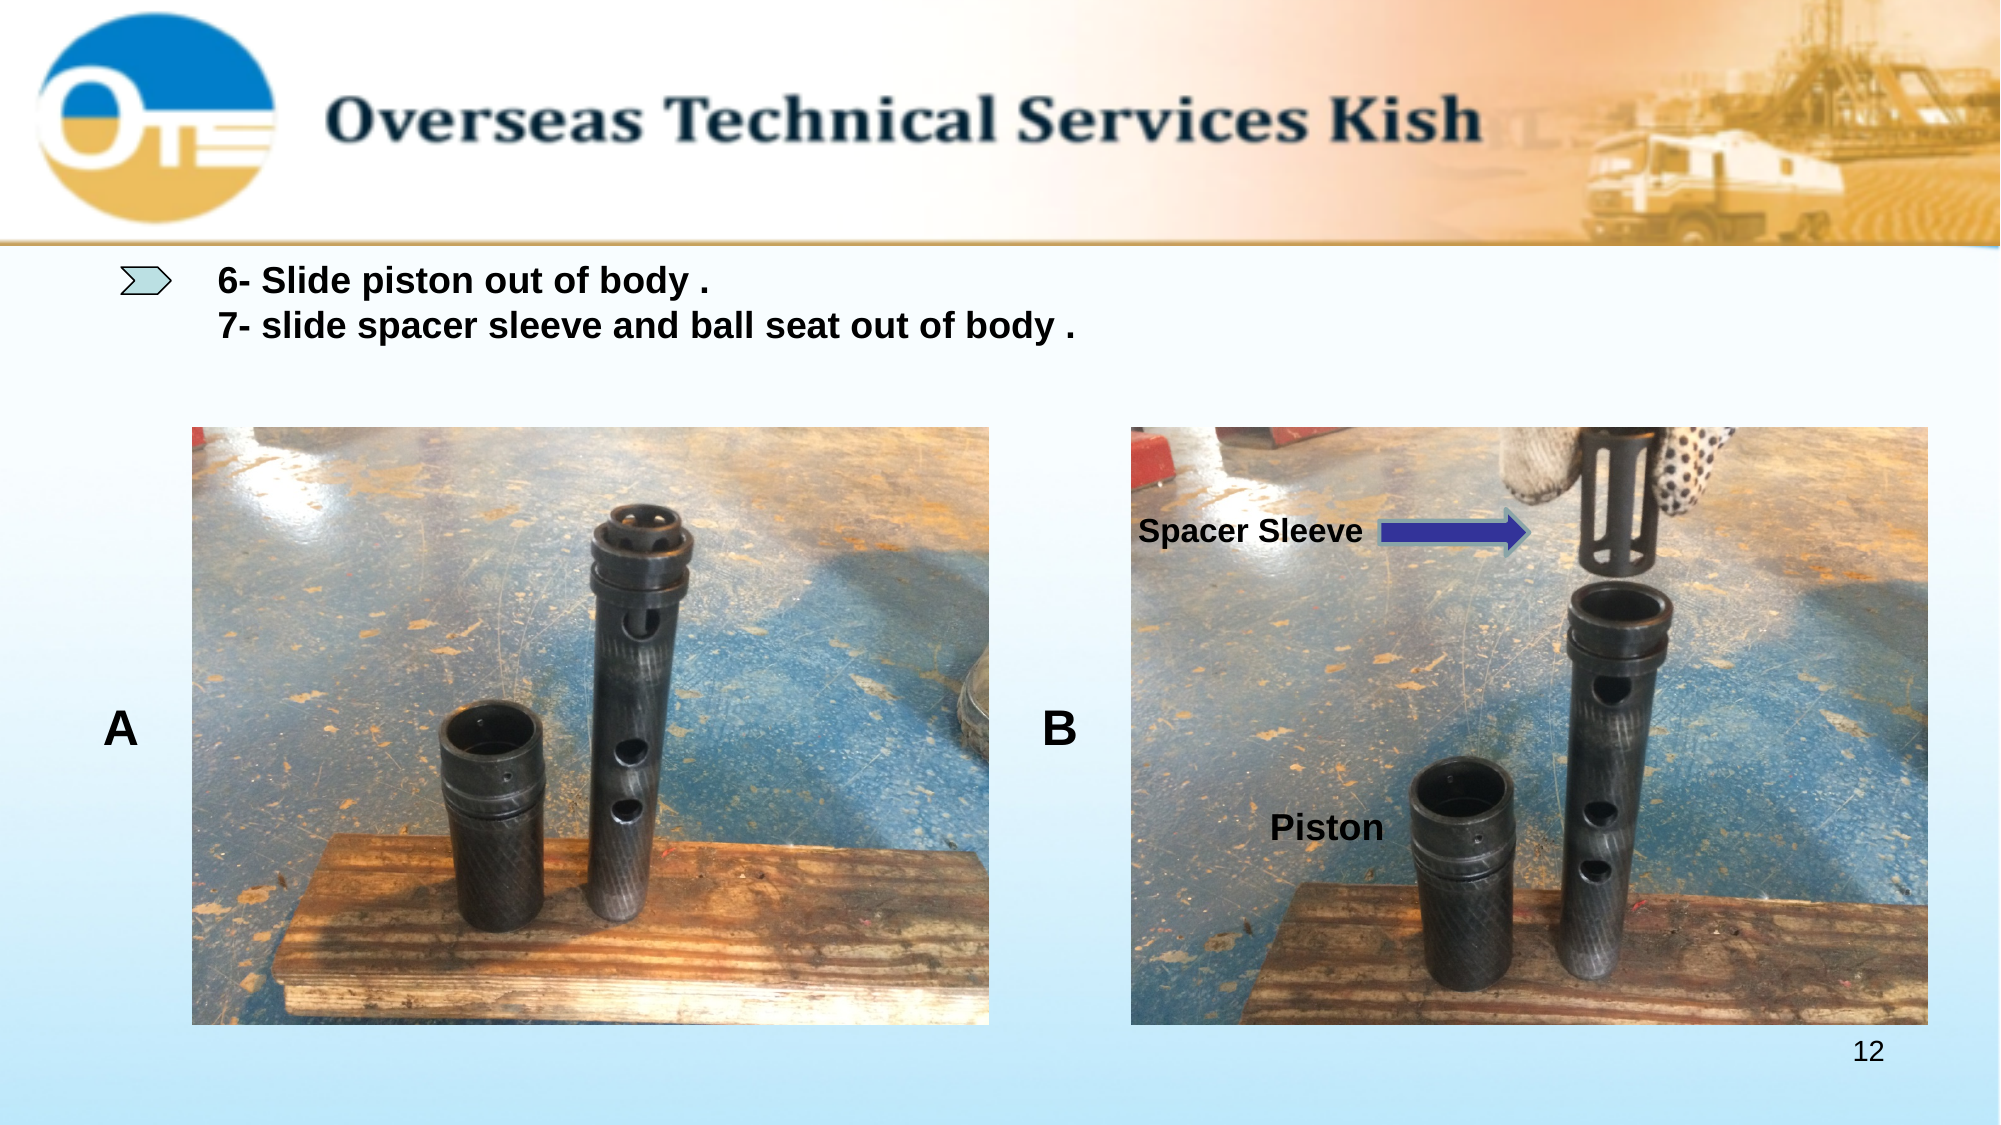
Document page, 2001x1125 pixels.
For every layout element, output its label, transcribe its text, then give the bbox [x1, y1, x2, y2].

slide_number 12 [1433, 1032, 1901, 1103]
text_box 6- Slide piston out of body . 7- slide spacer sleeve and ball seat out of body . [202, 257, 1642, 403]
text_box A [88, 688, 154, 763]
picture [0, 0, 2001, 1125]
text_box B [1027, 688, 1093, 763]
text_box [121, 267, 172, 295]
